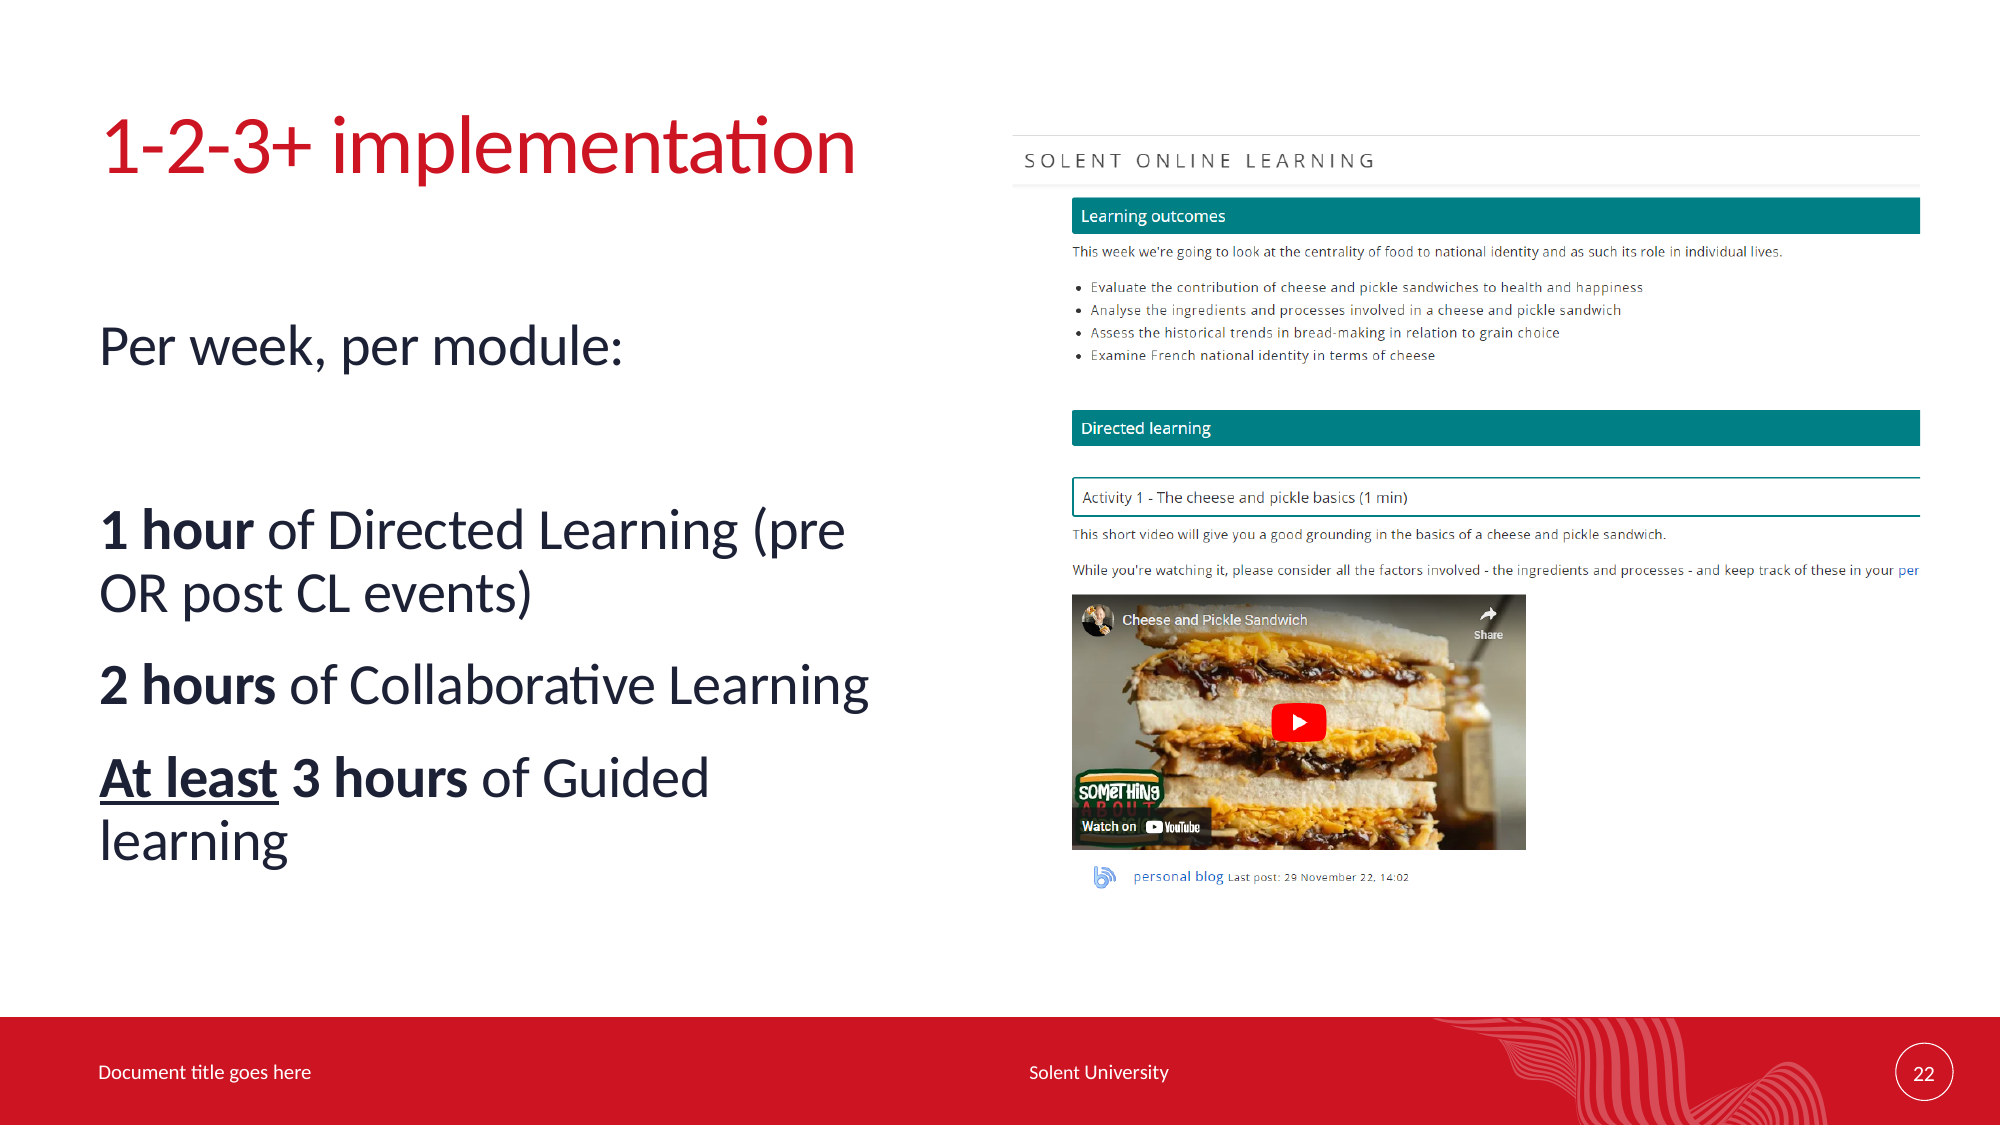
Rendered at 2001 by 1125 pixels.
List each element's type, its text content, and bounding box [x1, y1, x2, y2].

footer Document title goes here [98, 1058, 774, 1091]
slide_number 22 [1884, 1042, 1964, 1103]
picture [1432, 1018, 1828, 1125]
title 1-2-3+ implementation [99, 105, 971, 281]
picture [1012, 134, 1921, 890]
list Per week, per module: 1 hour of Directed Learning (pre OR post CL events) 2 hours of Collaborative Learning At least 3 hours of Guided learning [99, 315, 894, 890]
